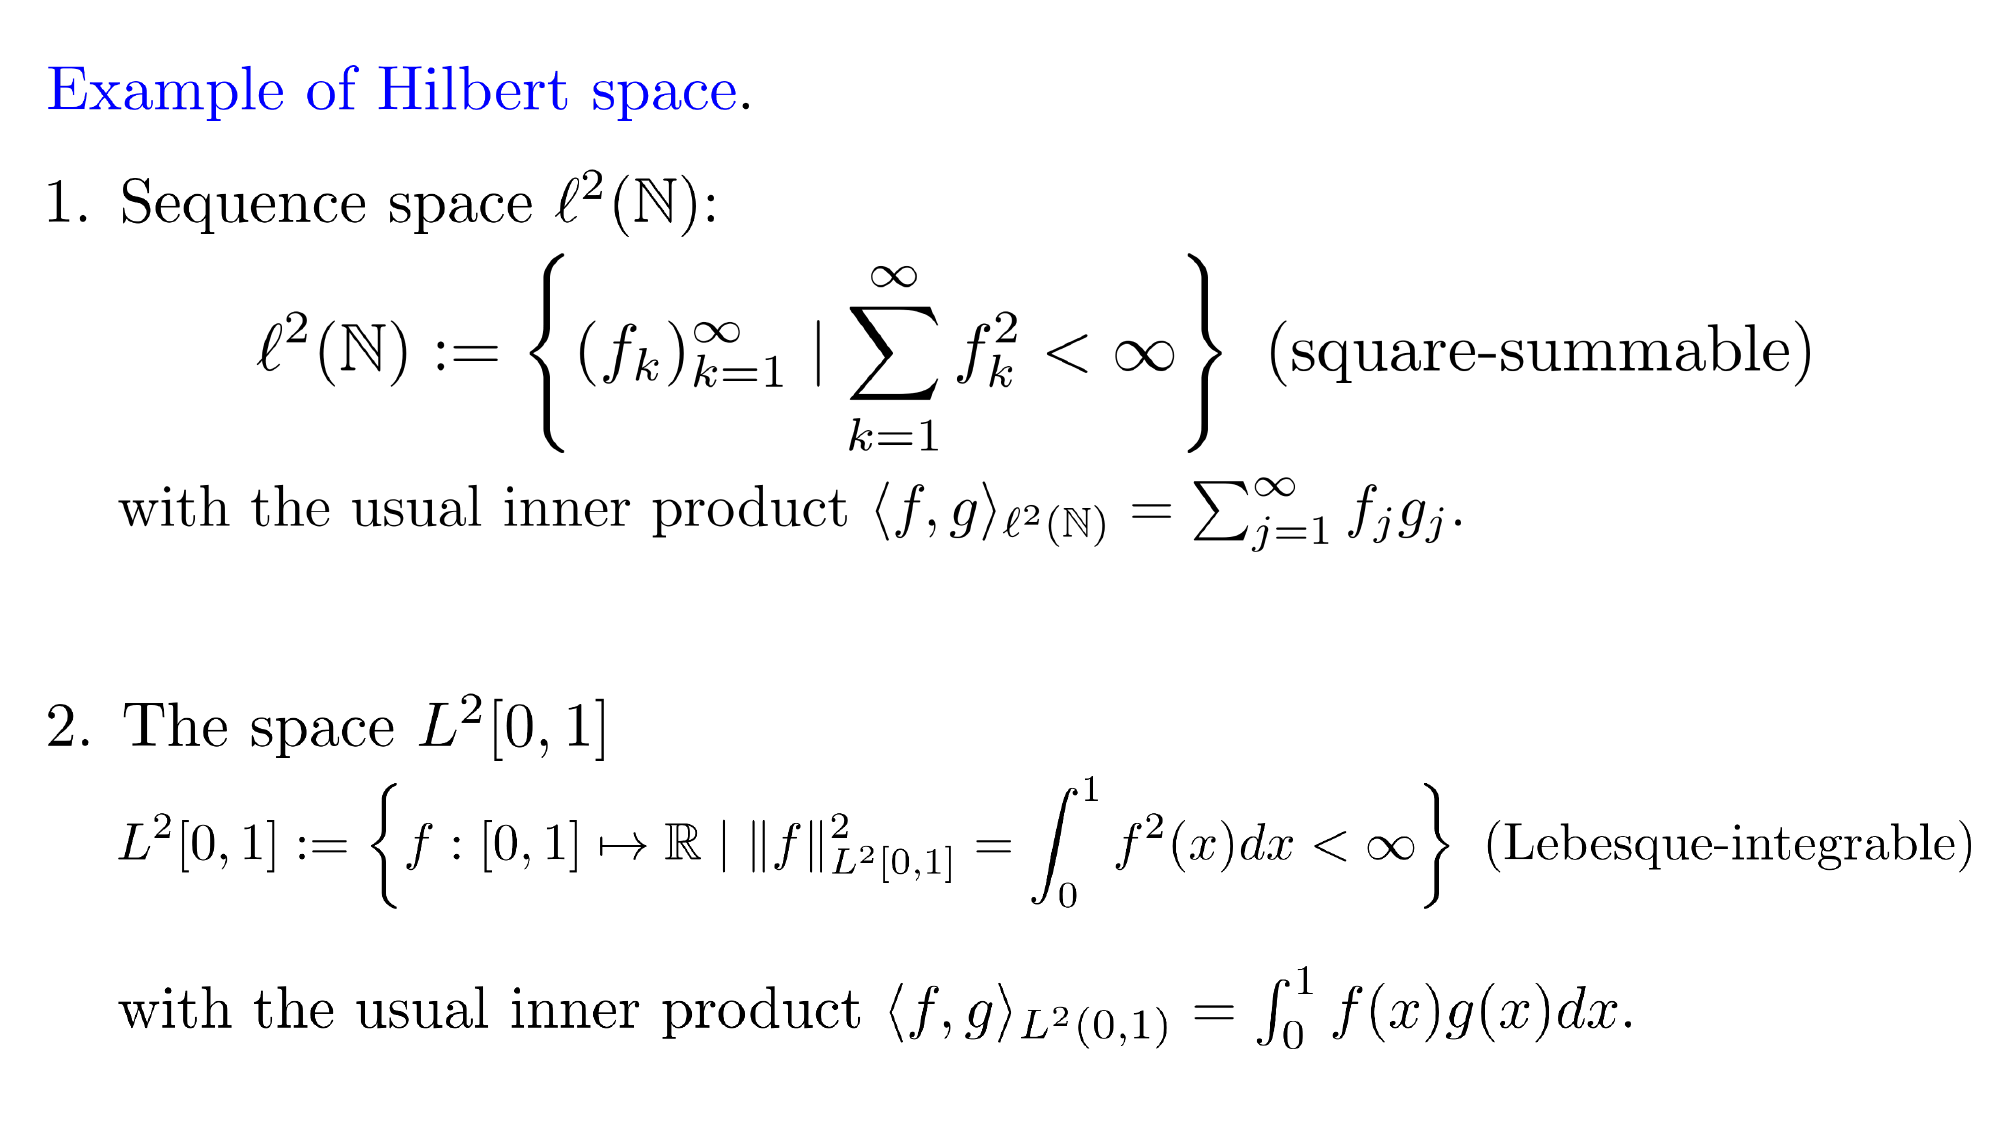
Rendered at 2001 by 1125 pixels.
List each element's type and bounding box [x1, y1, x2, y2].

picture [118, 966, 1631, 1049]
picture [48, 693, 604, 761]
picture [256, 253, 1810, 453]
picture [118, 776, 1971, 909]
picture [48, 169, 714, 237]
picture [48, 65, 749, 121]
picture [118, 477, 1461, 552]
